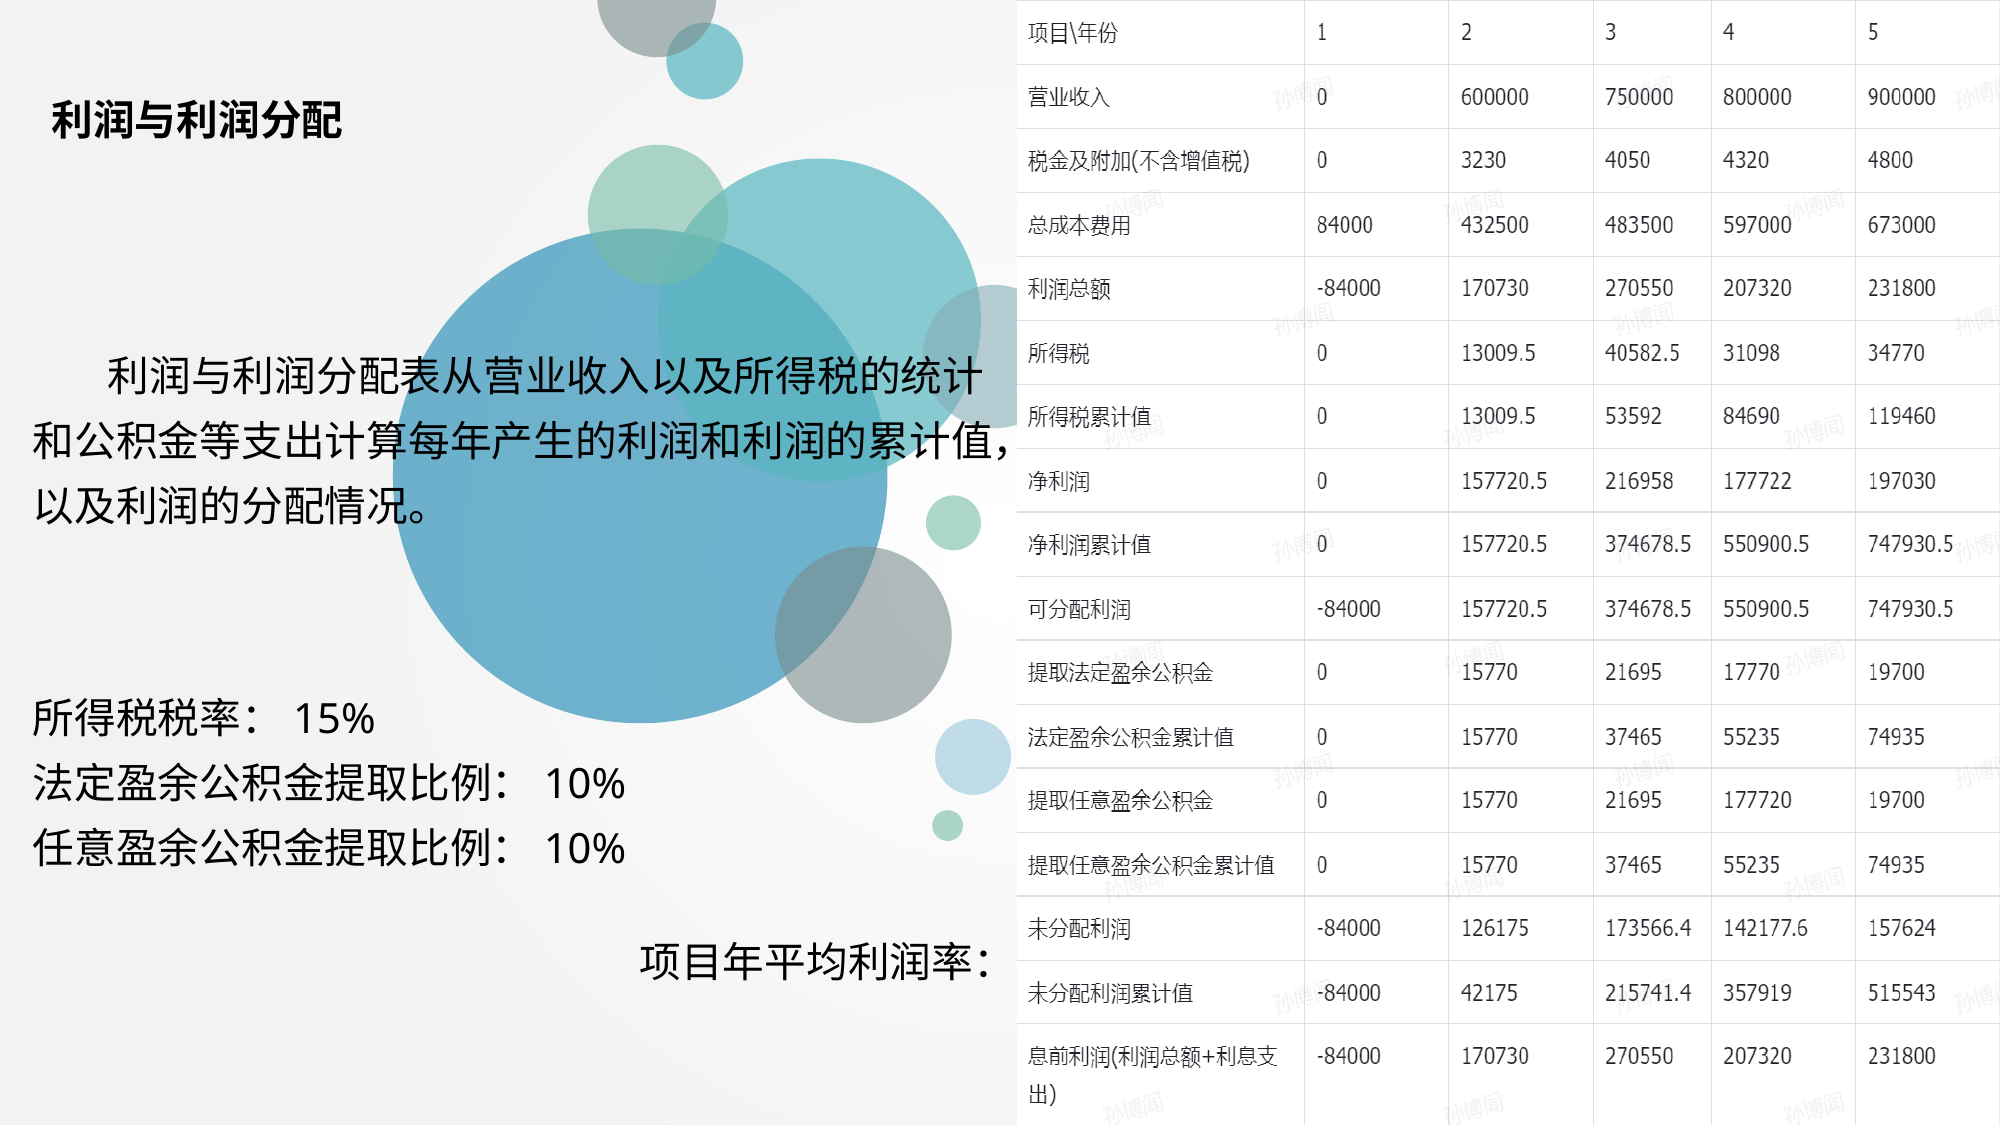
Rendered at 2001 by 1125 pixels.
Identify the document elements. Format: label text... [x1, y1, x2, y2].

text_box 利润与利润分配 [36, 71, 551, 151]
picture [1017, 0, 2000, 1125]
text_box 利润与利润分配表从营业收入以及所得税的统计和公积金等支出计算每年产生的利润和利润的累计值，以及利润的分配情况。 [17, 326, 1017, 537]
text_box 所得税税率：15% 法定盈余公积金提取比例：10% 任意盈余公积金提取比例：10% [17, 669, 1017, 880]
text_box 项目年平均利润率：9.2% [624, 913, 1017, 994]
